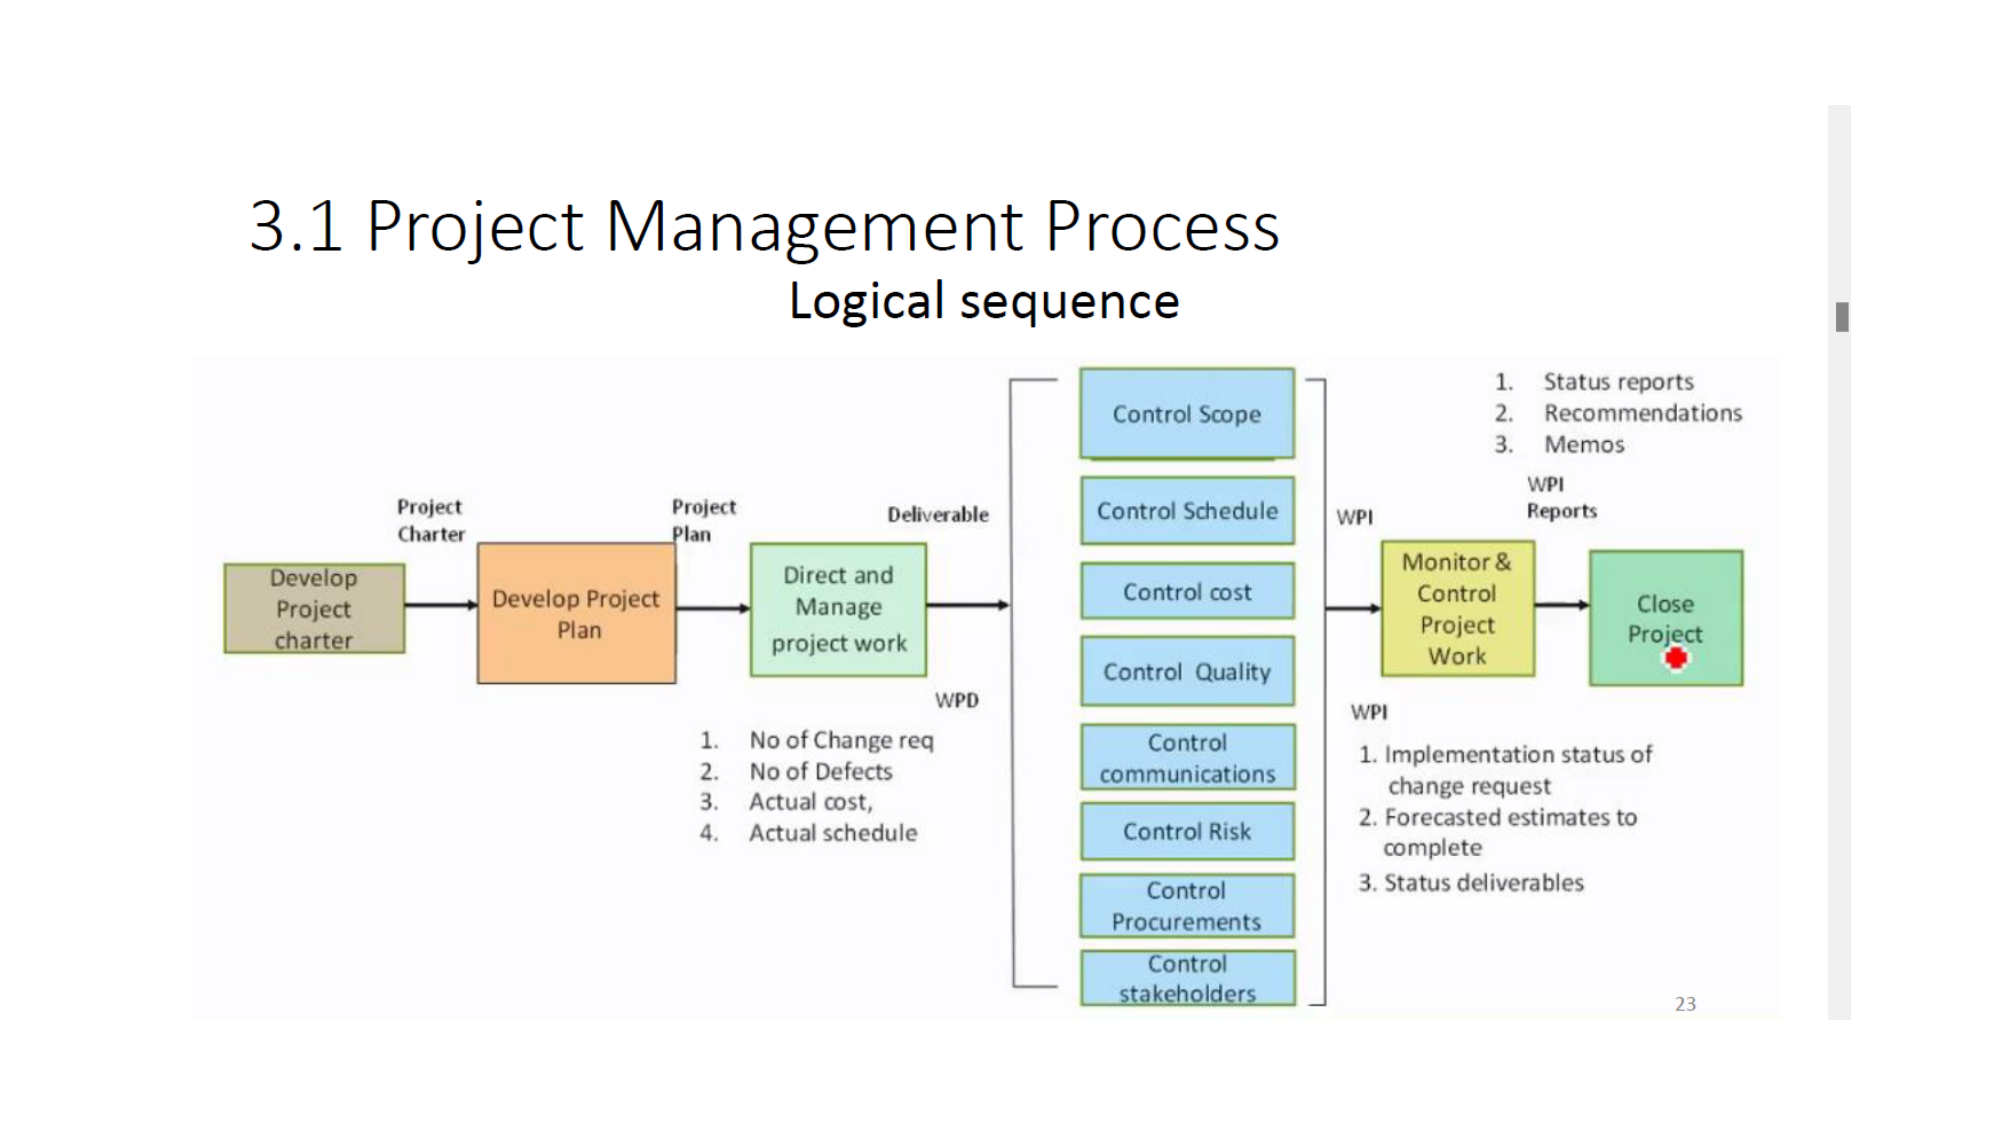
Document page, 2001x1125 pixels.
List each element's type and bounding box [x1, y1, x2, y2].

list [149, 104, 1851, 1020]
